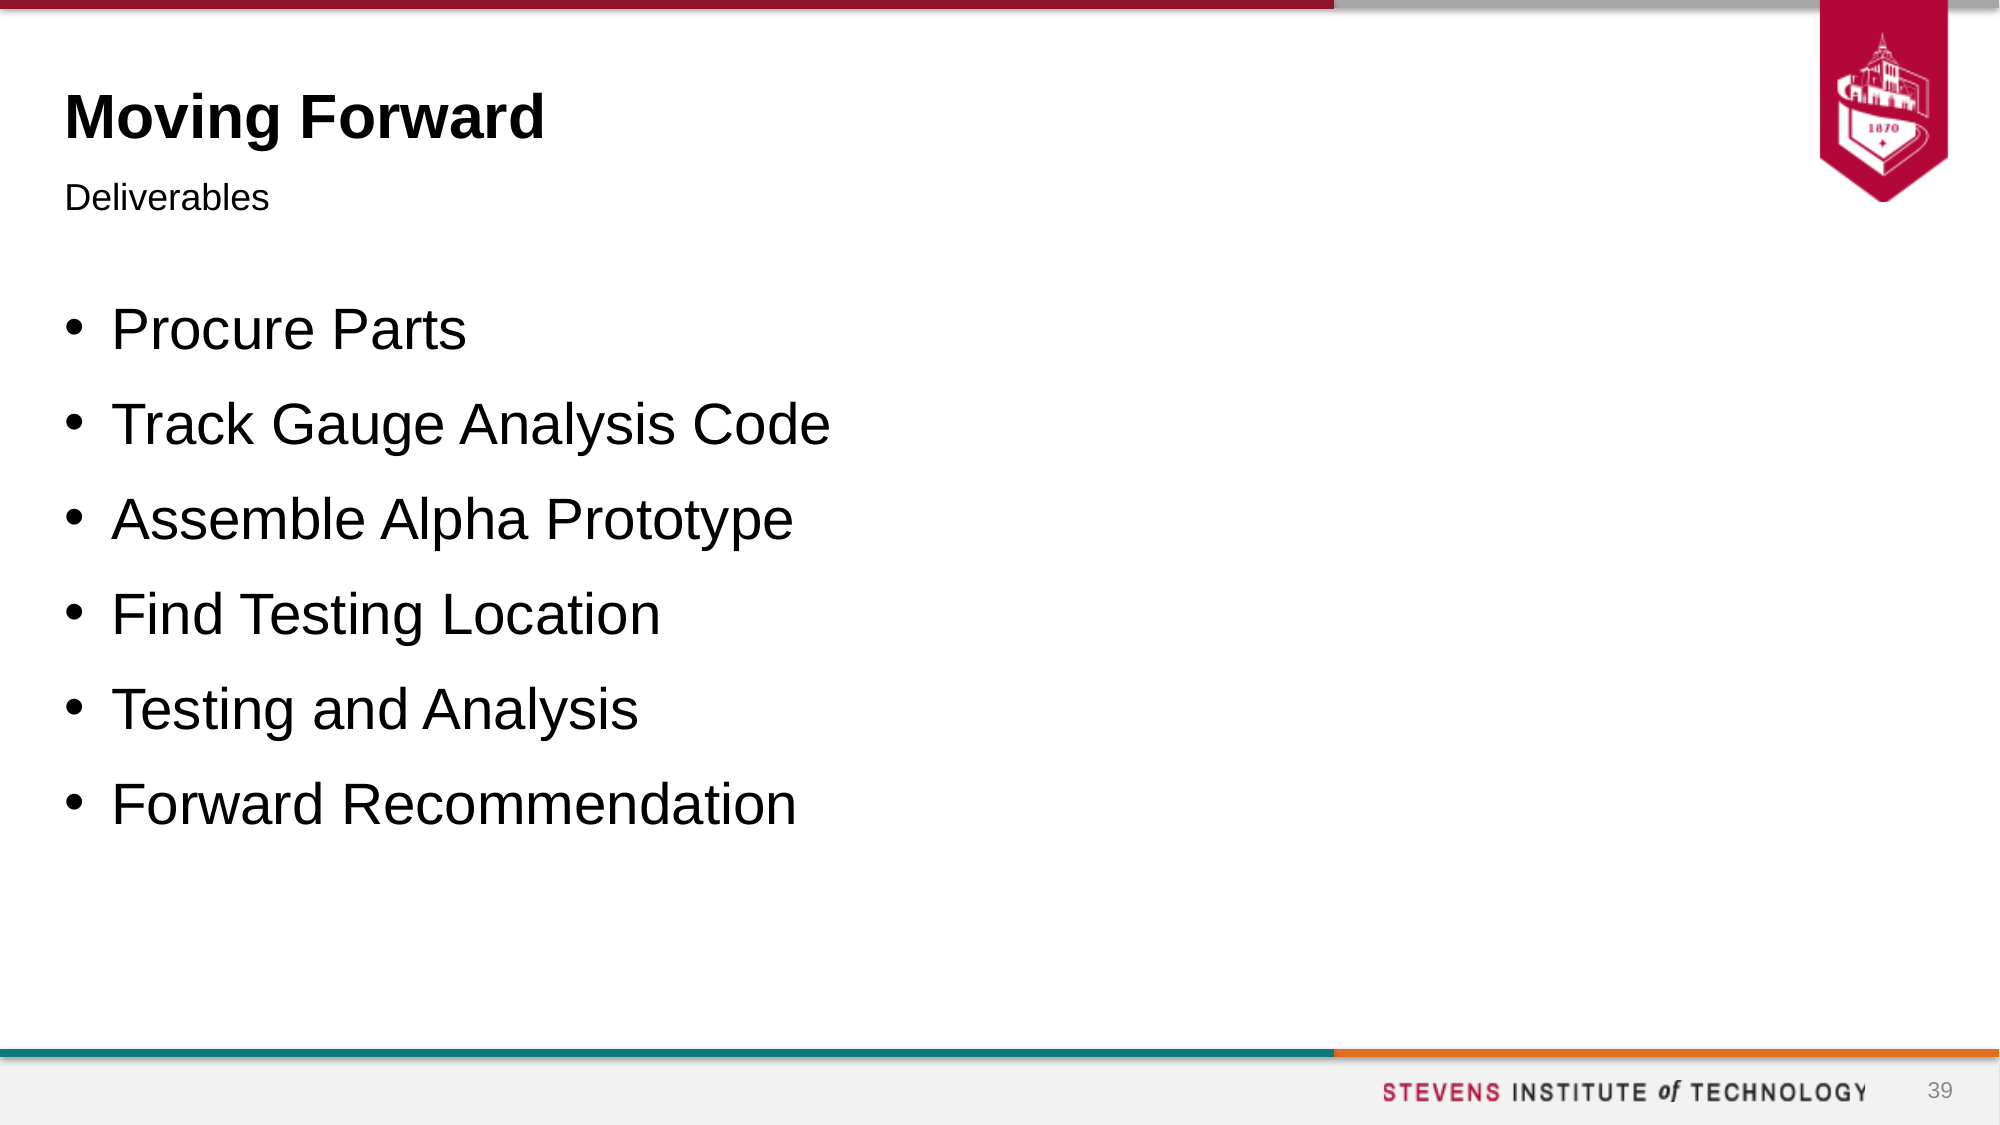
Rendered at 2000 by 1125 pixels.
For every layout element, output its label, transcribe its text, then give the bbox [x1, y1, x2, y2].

list Deliverables [49, 165, 1650, 232]
text_box Procure Parts Track Gauge Analysis Code Assemble Alpha Prototype Find Testing Location Testing and Analysis Forward Recommendation [49, 283, 1633, 800]
slide_number 39 [1901, 1059, 1980, 1120]
title Moving Forward [49, 68, 1647, 157]
